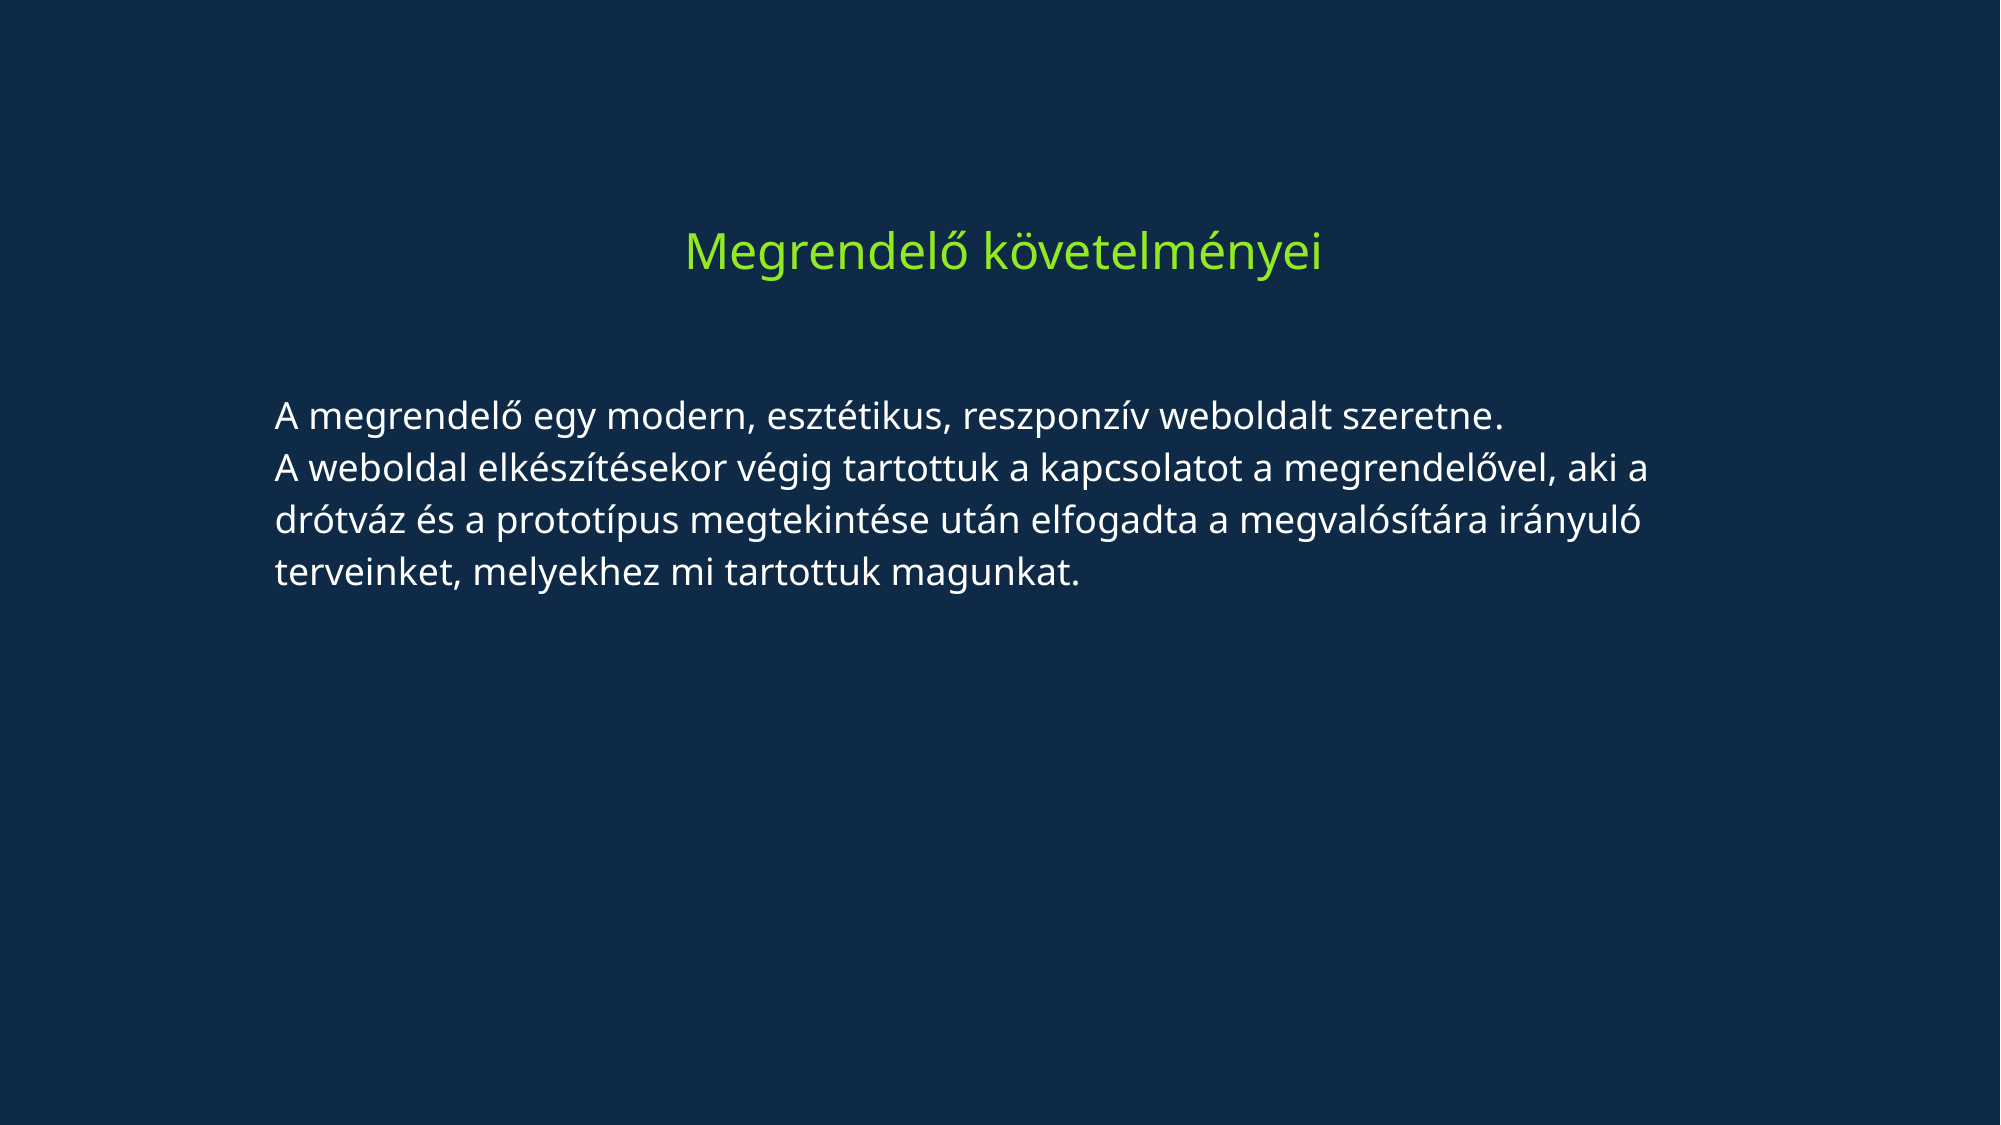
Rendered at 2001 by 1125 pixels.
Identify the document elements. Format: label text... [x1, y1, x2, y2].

title Megrendelő követelményei [233, 204, 1775, 310]
list A megrendelő egy modern, esztétikus, reszponzív weboldalt szeretne. A weboldal elkészítésekor végig tartottuk a kapcsolatot a megrendelővel, aki a drótváz és a prototípus megtekintése után elfogadta a megvalósítára irányuló terveinket, melyekhez mi tartottuk magunkat. [233, 370, 1775, 919]
